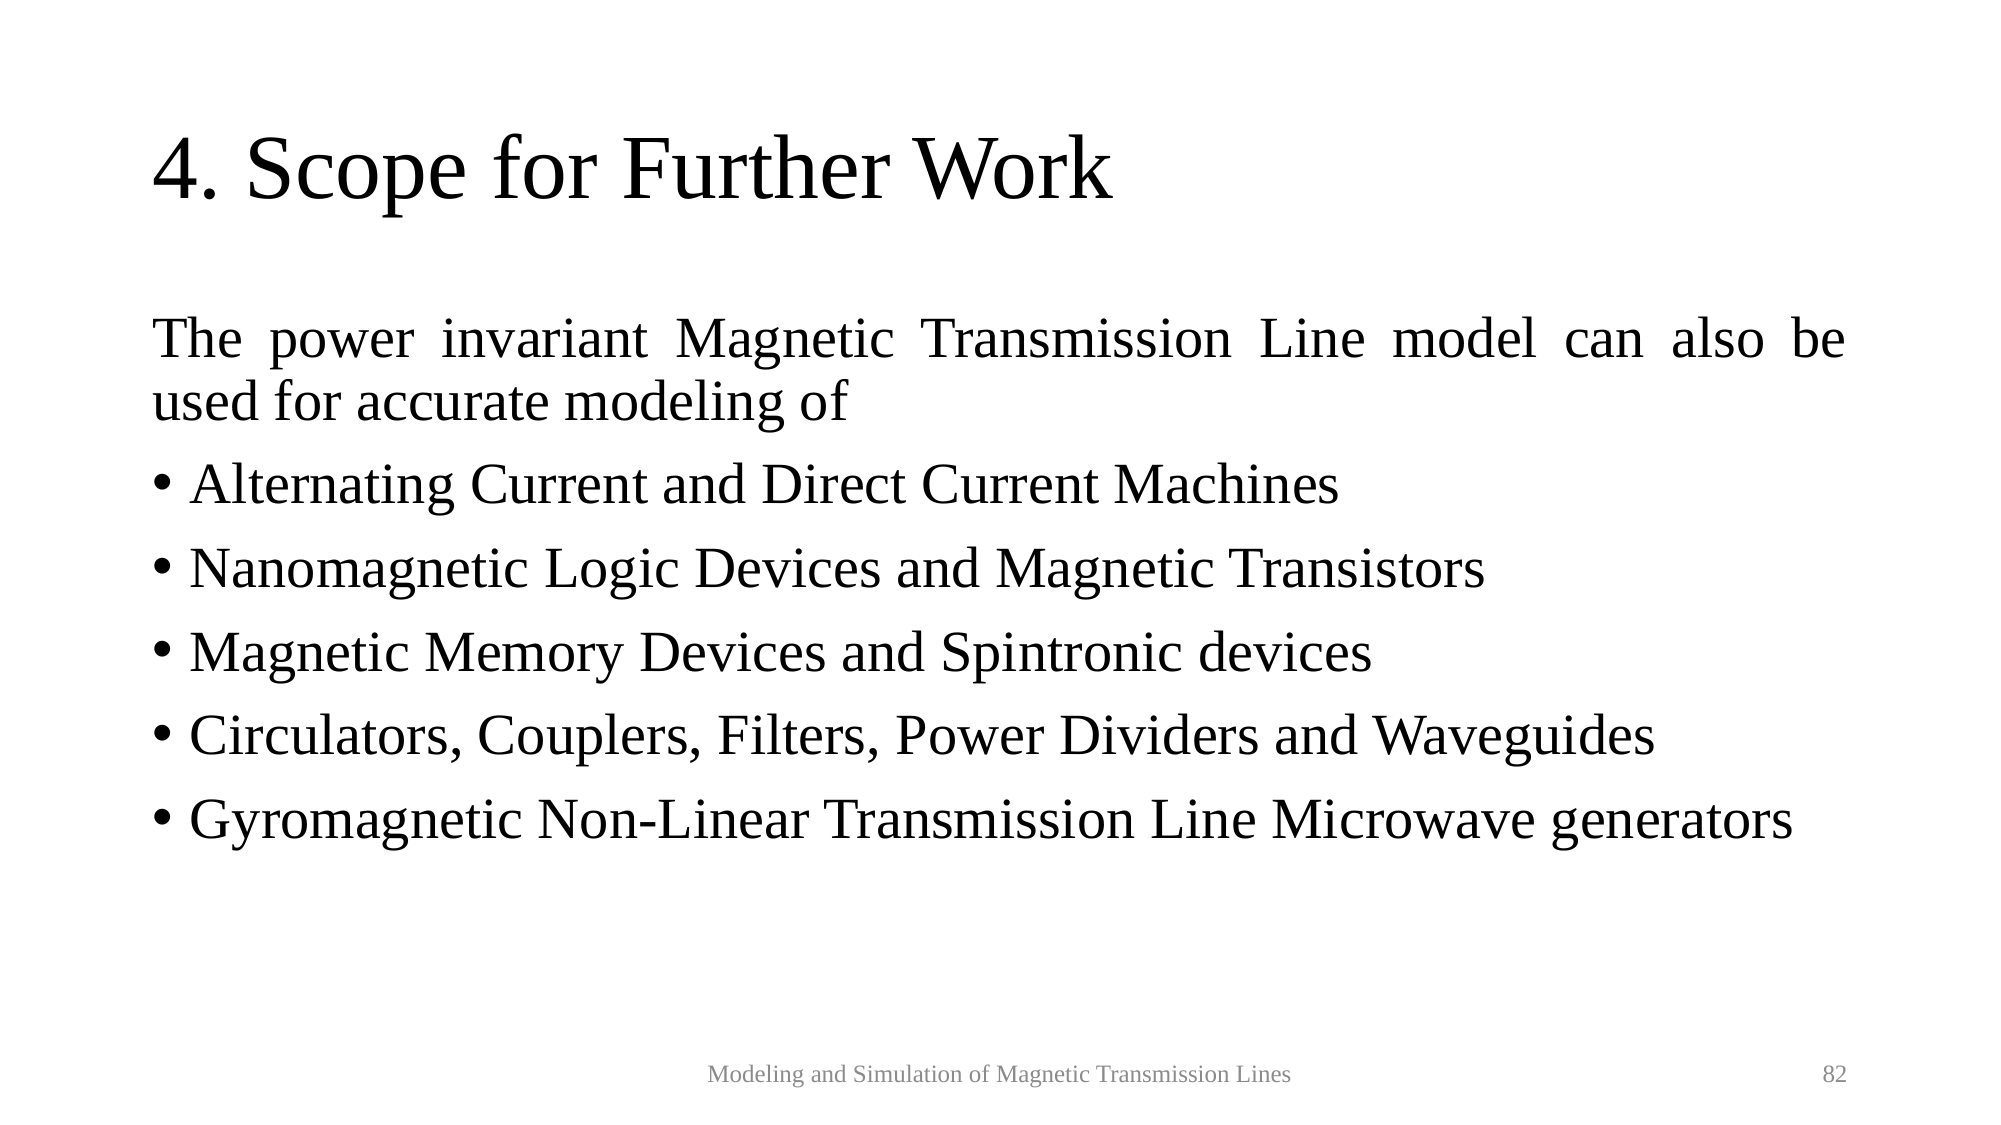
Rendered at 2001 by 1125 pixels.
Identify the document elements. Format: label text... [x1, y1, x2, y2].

slide_number 82 [1412, 1042, 1863, 1103]
footer Modeling and Simulation of Magnetic Transmission Lines [662, 1042, 1338, 1103]
title 4. Scope for Further Work [137, 59, 1863, 278]
list The power invariant Magnetic Transmission Line model can also be used for accurate modeling of Alternating Current and Direct Current Machines Nanomagnetic Logic Devices and Magnetic Transistors Magnetic Memory Devices and Spintronic devices Circulators, Couplers, Filters, Power Dividers and Waveguides Gyromagnetic Non-Linear Transmission Line Microwave generators [137, 299, 1863, 1014]
